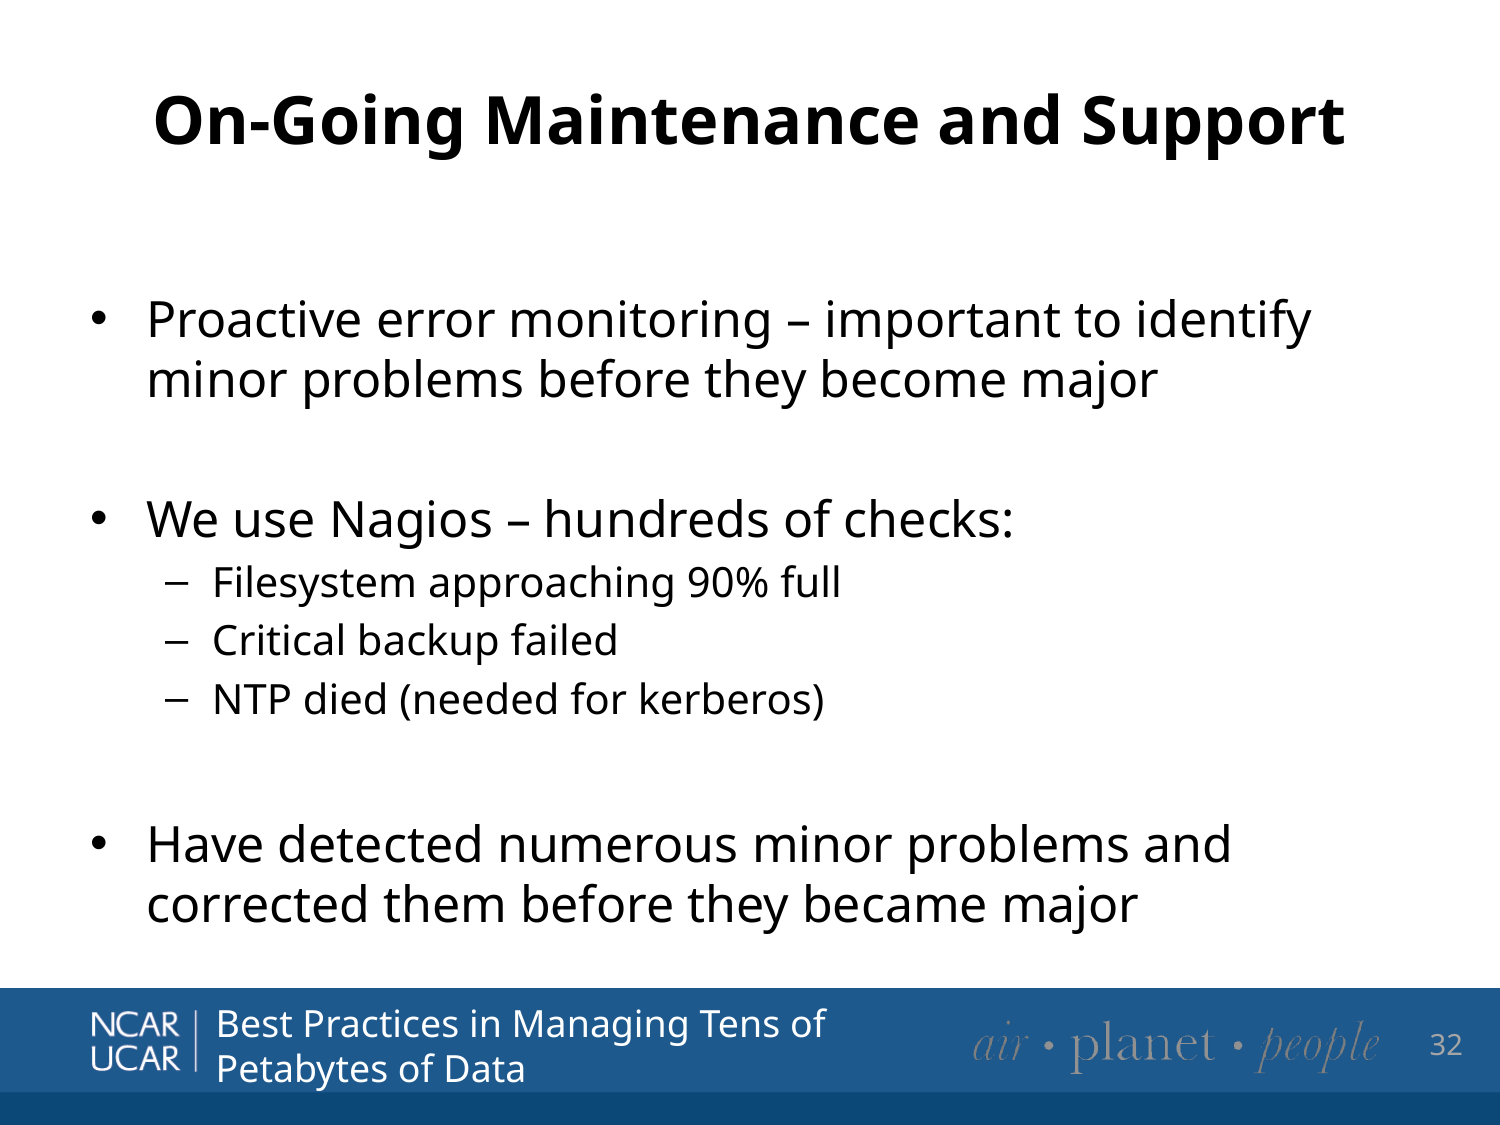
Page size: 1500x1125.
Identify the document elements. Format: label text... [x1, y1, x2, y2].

picture [0, 988, 1500, 1125]
list Proactive error monitoring – important to identify minor problems before they become major We use Nagios – hundreds of checks: Filesystem approaching 90% full Critical backup failed NTP died (needed for kerberos) Have detected numerous minor problems and corrected them before they became major [75, 209, 1425, 978]
title On-Going Maintenance and Support [75, 45, 1425, 191]
slide_number 32 [1128, 1016, 1479, 1077]
